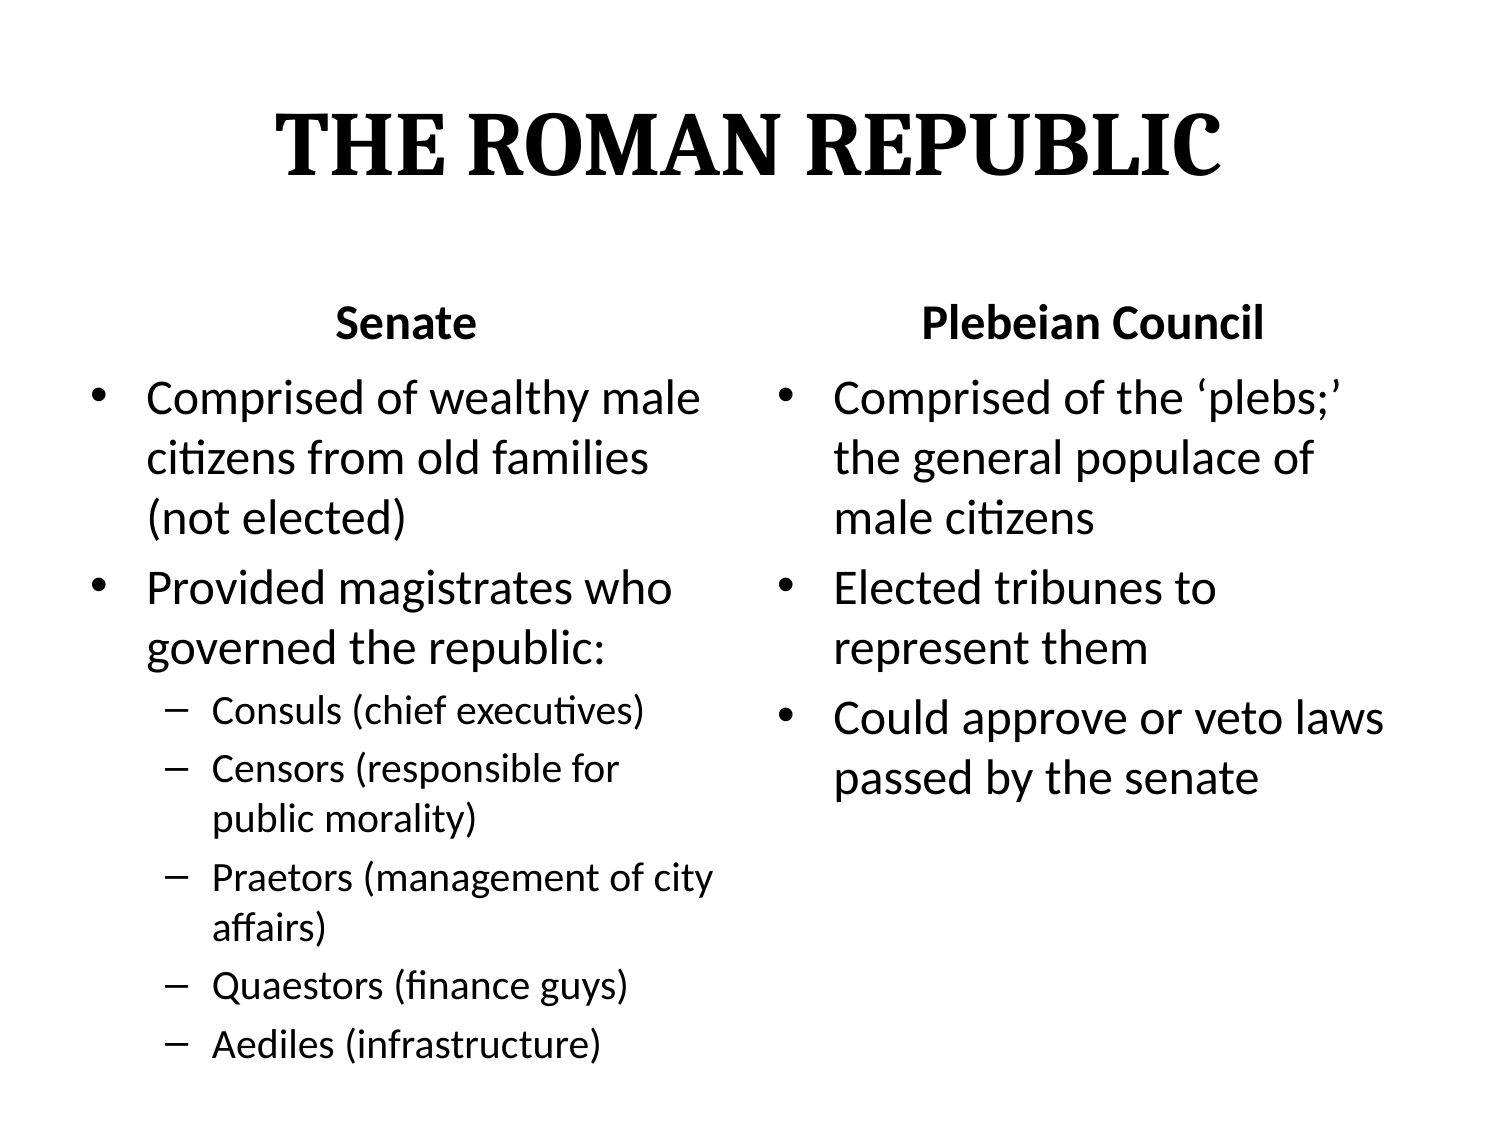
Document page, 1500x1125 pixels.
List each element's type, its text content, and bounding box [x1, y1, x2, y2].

list Comprised of wealthy male citizens from old families (not elected) Provided magistrates who governed the republic: Consuls (chief executives) Censors (responsible for public morality) Praetors (management of city affairs) Quaestors (finance guys) Aediles (infrastructure) [75, 356, 738, 1113]
list Senate [75, 251, 738, 356]
list Comprised of the ‘plebs;’ the general populace of male citizens Elected tribunes to represent them Could approve or veto laws passed by the senate [761, 356, 1425, 1005]
title The Roman Republic [75, 45, 1425, 233]
list Plebeian Council [761, 251, 1425, 356]
